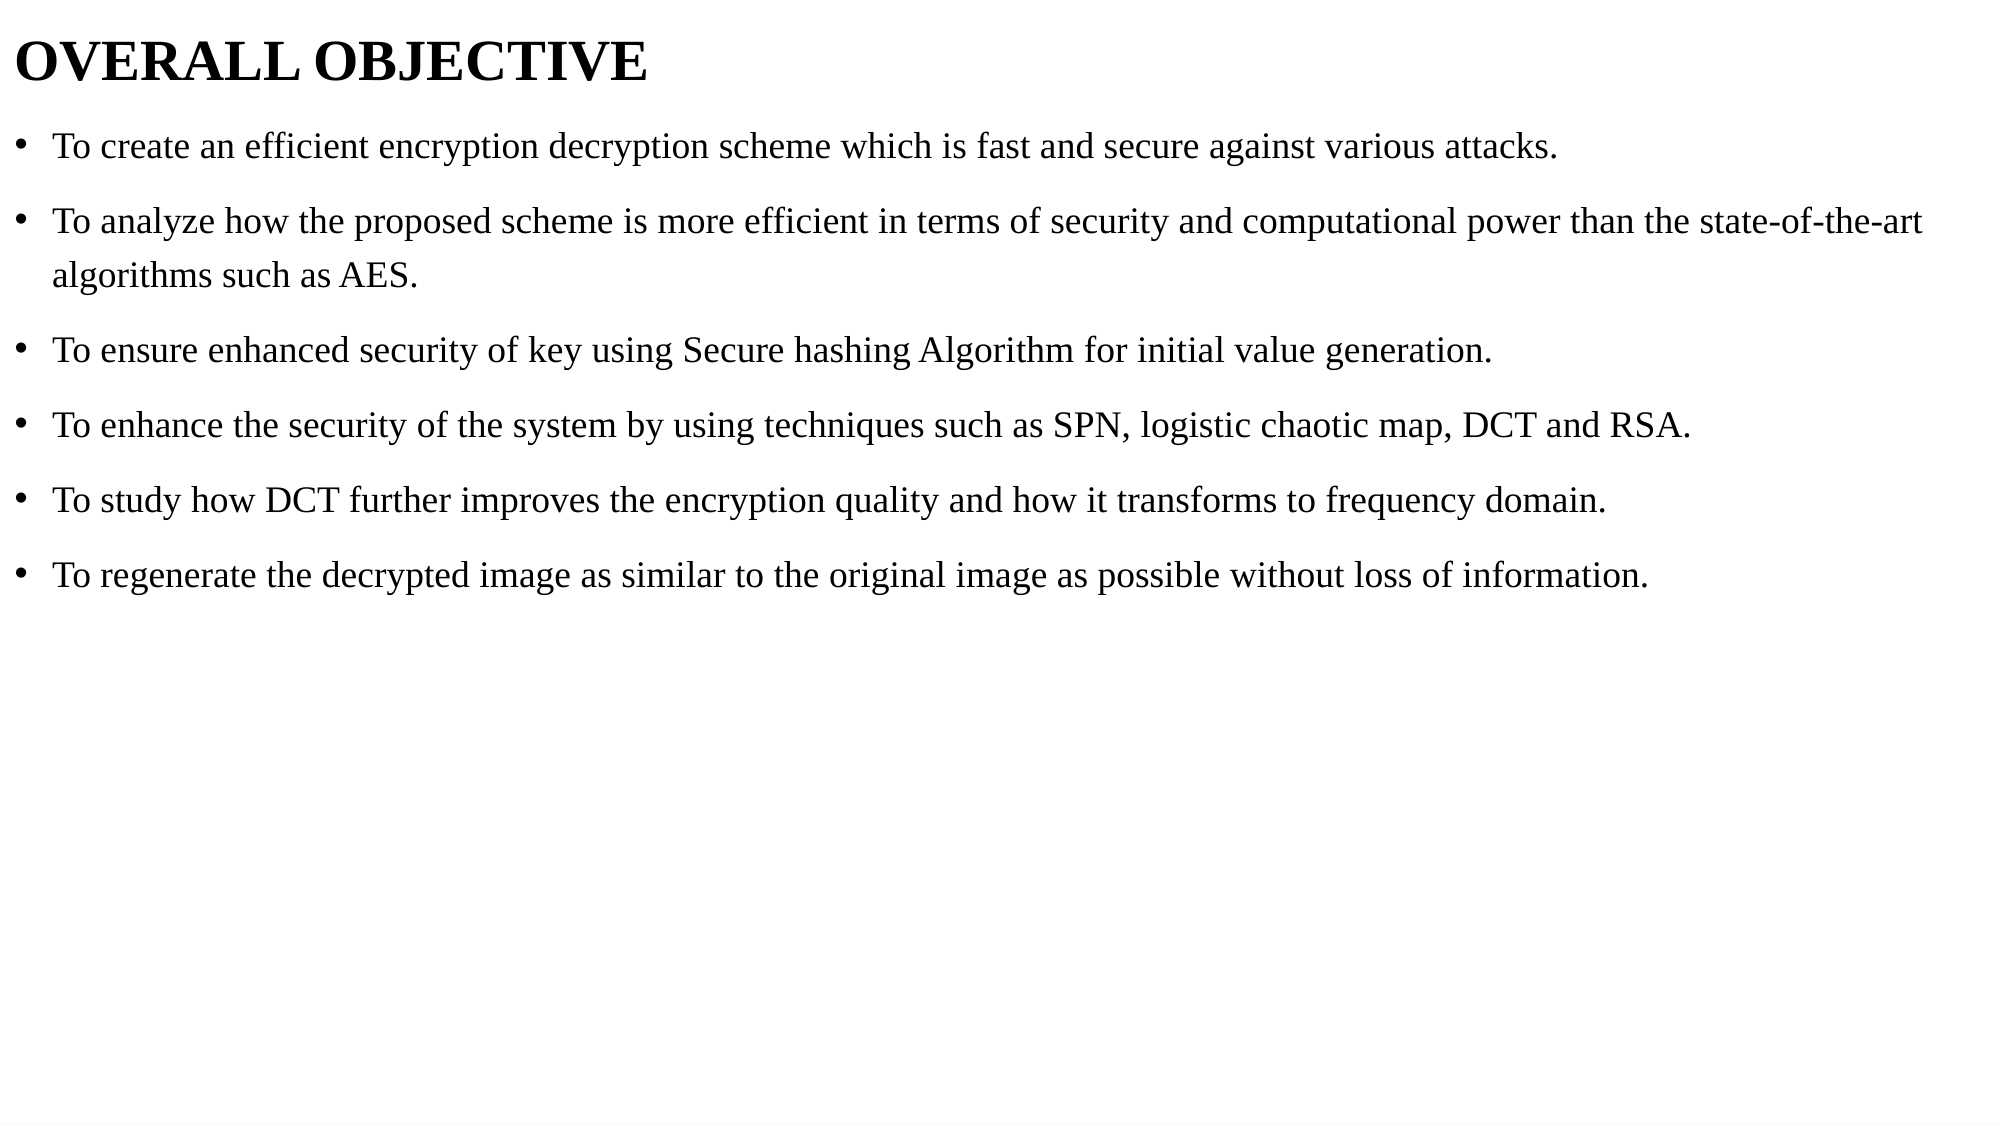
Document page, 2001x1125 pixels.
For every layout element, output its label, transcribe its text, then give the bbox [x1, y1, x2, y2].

list OVERALL OBJECTIVE To create an efficient encryption decryption scheme which is fast and secure against various attacks. To analyze how the proposed scheme is more efficient in terms of security and computational power than the state-of-the-art algorithms such as AES. To ensure enhanced security of key using Secure hashing Algorithm for initial value generation. To enhance the security of the system by using techniques such as SPN, logistic chaotic map, DCT and RSA. To study how DCT further improves the encryption quality and how it transforms to frequency domain. To regenerate the decrypted image as similar to the original image as possible without loss of information. [0, 0, 2000, 1125]
